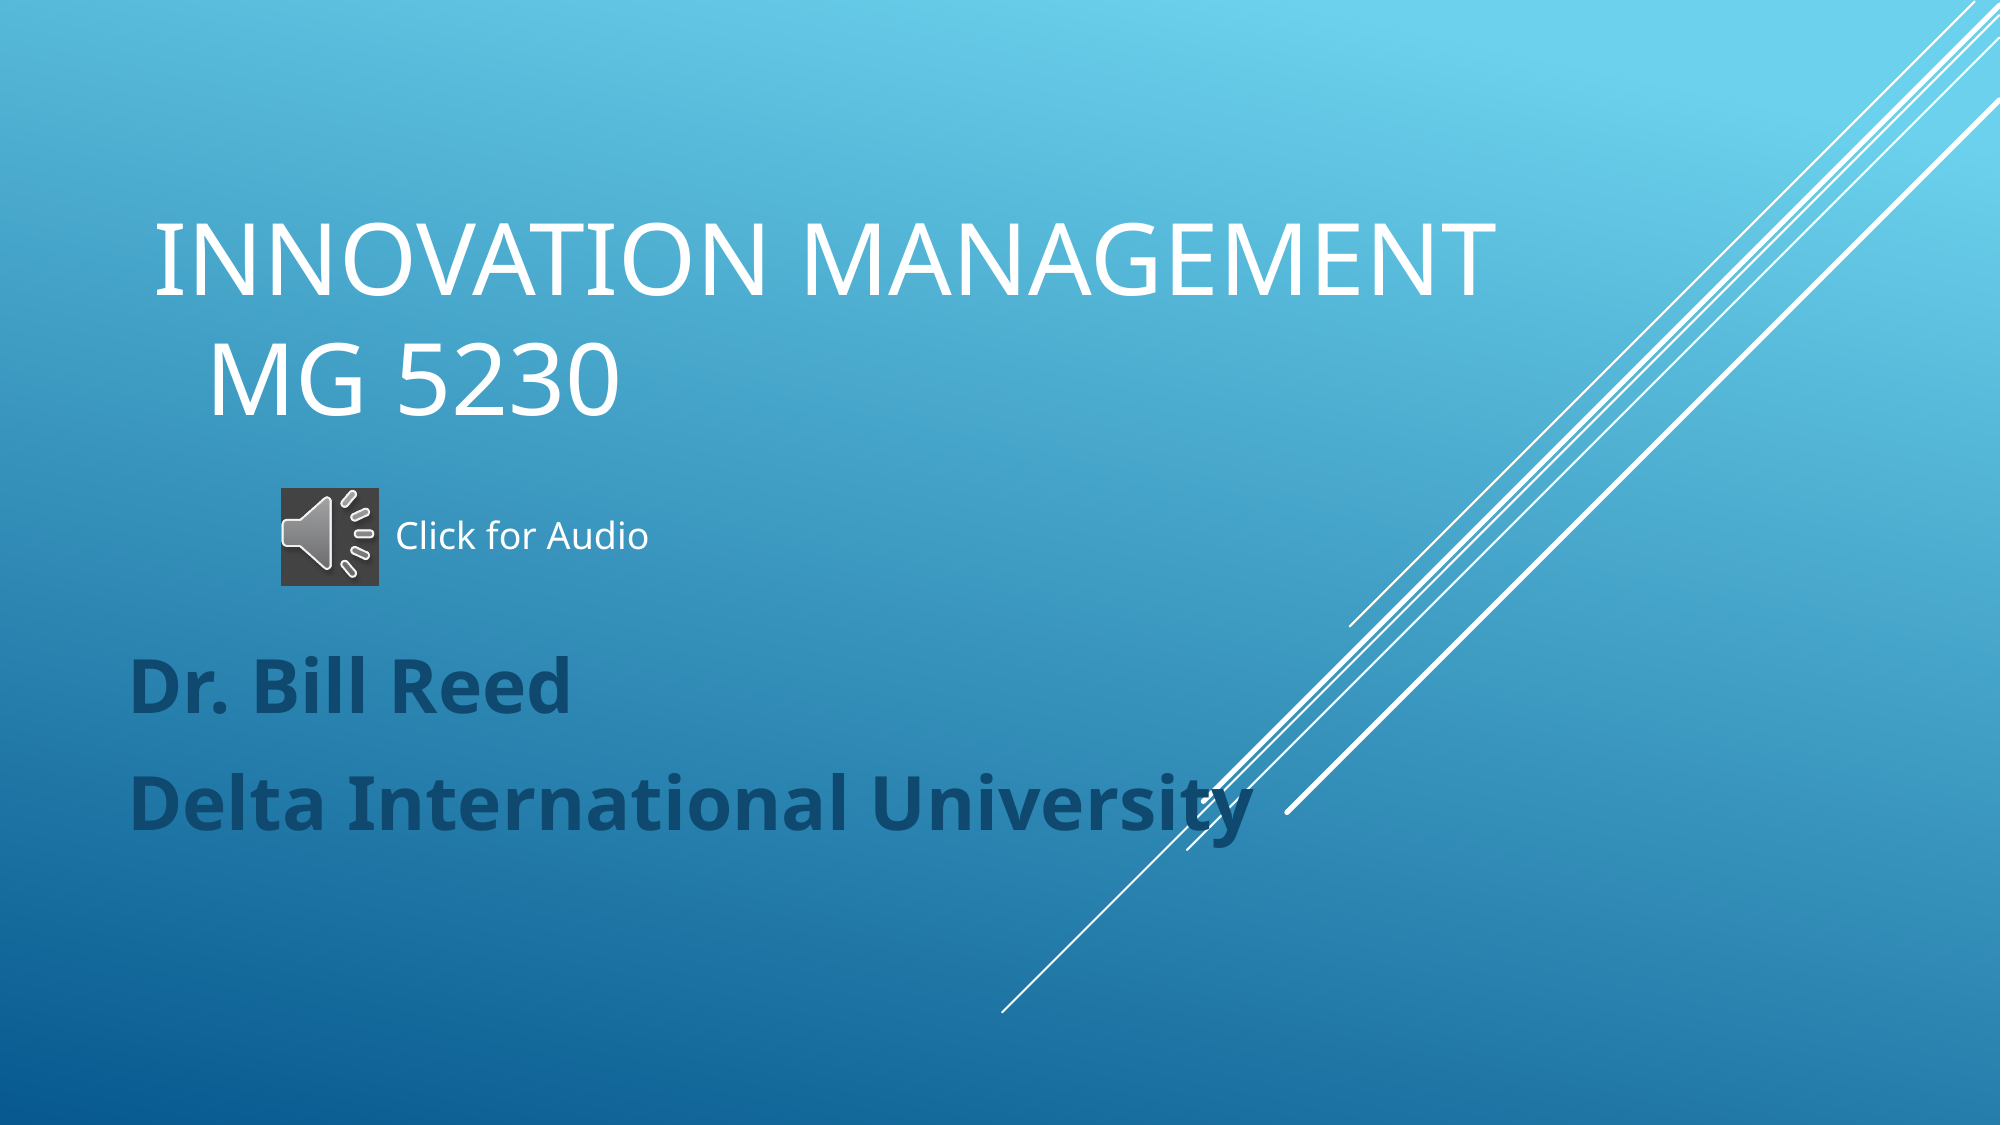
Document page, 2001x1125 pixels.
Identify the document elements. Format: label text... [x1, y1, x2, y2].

subtitle Dr. Bill Reed Delta International University [112, 630, 1477, 950]
title Innovation Management MG 5230 [112, 0, 1916, 444]
text_box Click for Audio [380, 504, 839, 610]
picture [280, 486, 381, 588]
